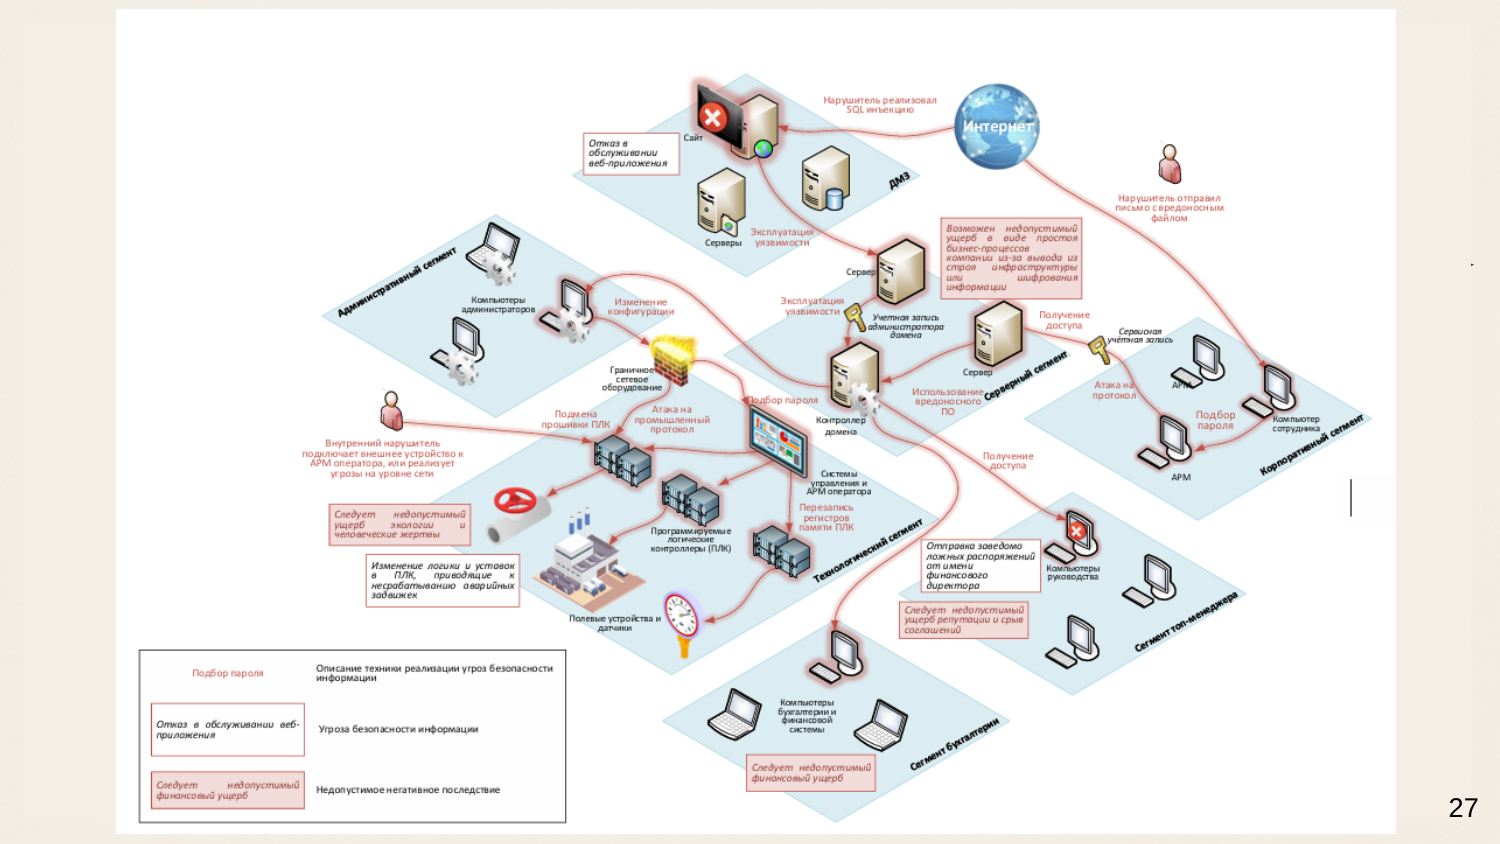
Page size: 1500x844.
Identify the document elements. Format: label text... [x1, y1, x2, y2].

picture [0, 0, 1500, 844]
slide_number 27 [1395, 775, 1494, 844]
